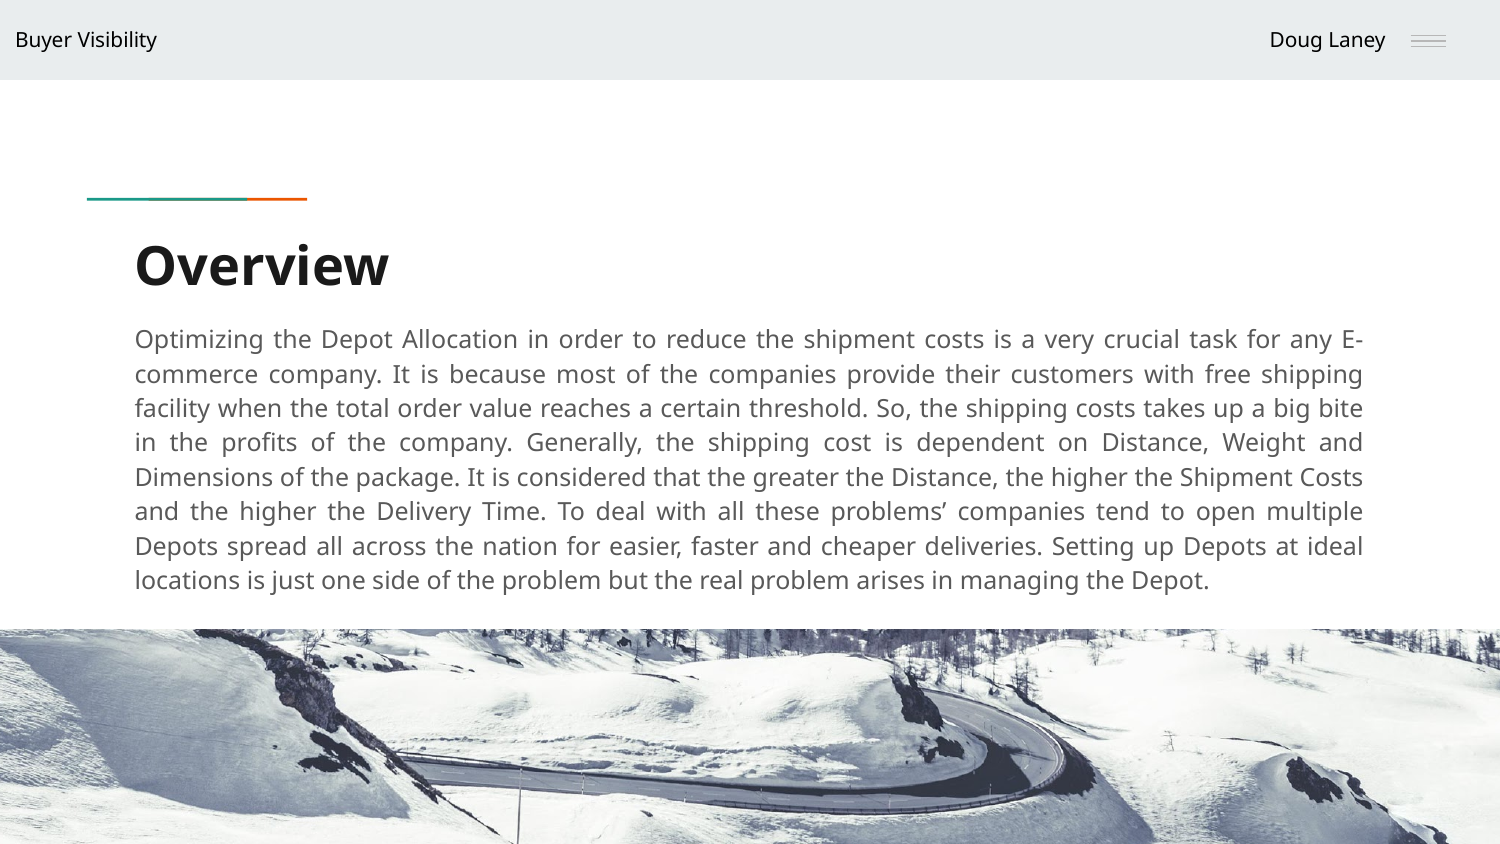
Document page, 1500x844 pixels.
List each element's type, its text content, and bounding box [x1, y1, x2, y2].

picture [0, 628, 1500, 844]
title Overview [119, 216, 1381, 304]
list Optimizing the Depot Allocation in order to reduce the shipment costs is a very crucial task for any E-commerce company. It is because most of the companies provide their customers with free shipping facility when the total order value reaches a certain threshold. So, the shipping costs takes up a big bite in the profits of the company. Generally, the shipping cost is dependent on Distance, Weight and Dimensions of the package. It is considered that the greater the Distance, the higher the Shipment Costs and the higher the Delivery Time. To deal with all these problems’ companies tend to open multiple Depots spread all across the nation for easier, faster and cheaper deliveries. Setting up Depots at ideal locations is just one side of the problem but the real problem arises in managing the Depot. [119, 304, 1381, 611]
